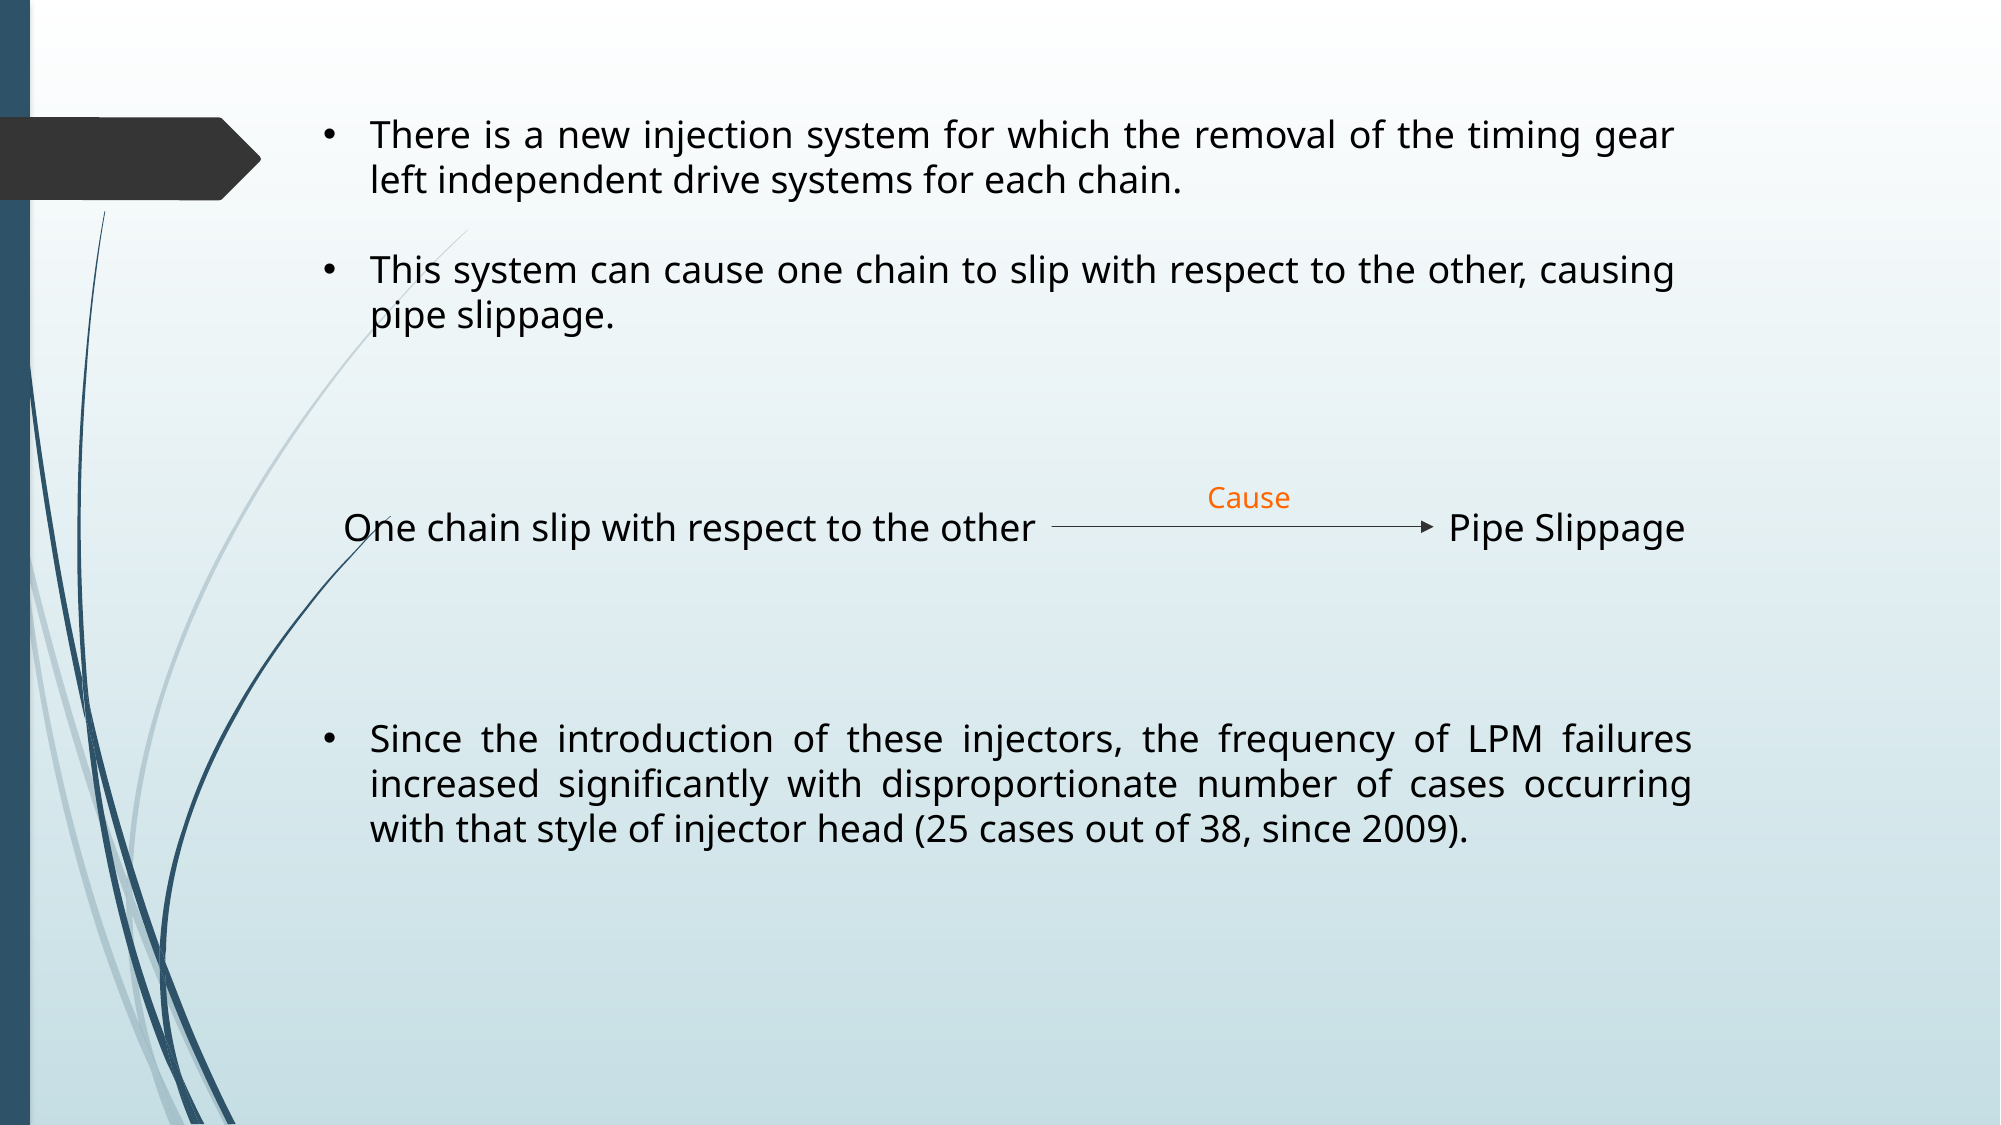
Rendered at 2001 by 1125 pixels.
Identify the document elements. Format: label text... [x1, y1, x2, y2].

text_box Since the introduction of these injectors, the frequency of LPM failures increased significantly with disproportionate number of cases occurring with that style of injector head (25 cases out of 38, since 2009). [308, 707, 1709, 858]
text_box One chain slip with respect to the other [328, 496, 1053, 557]
text_box There is a new injection system for which the removal of the timing gear left independent drive systems for each chain. This system can cause one chain to slip with respect to the other, causing pipe slippage. [308, 104, 1692, 344]
text_box Cause [1192, 471, 1306, 522]
text_box Pipe Slippage [1433, 496, 1702, 557]
